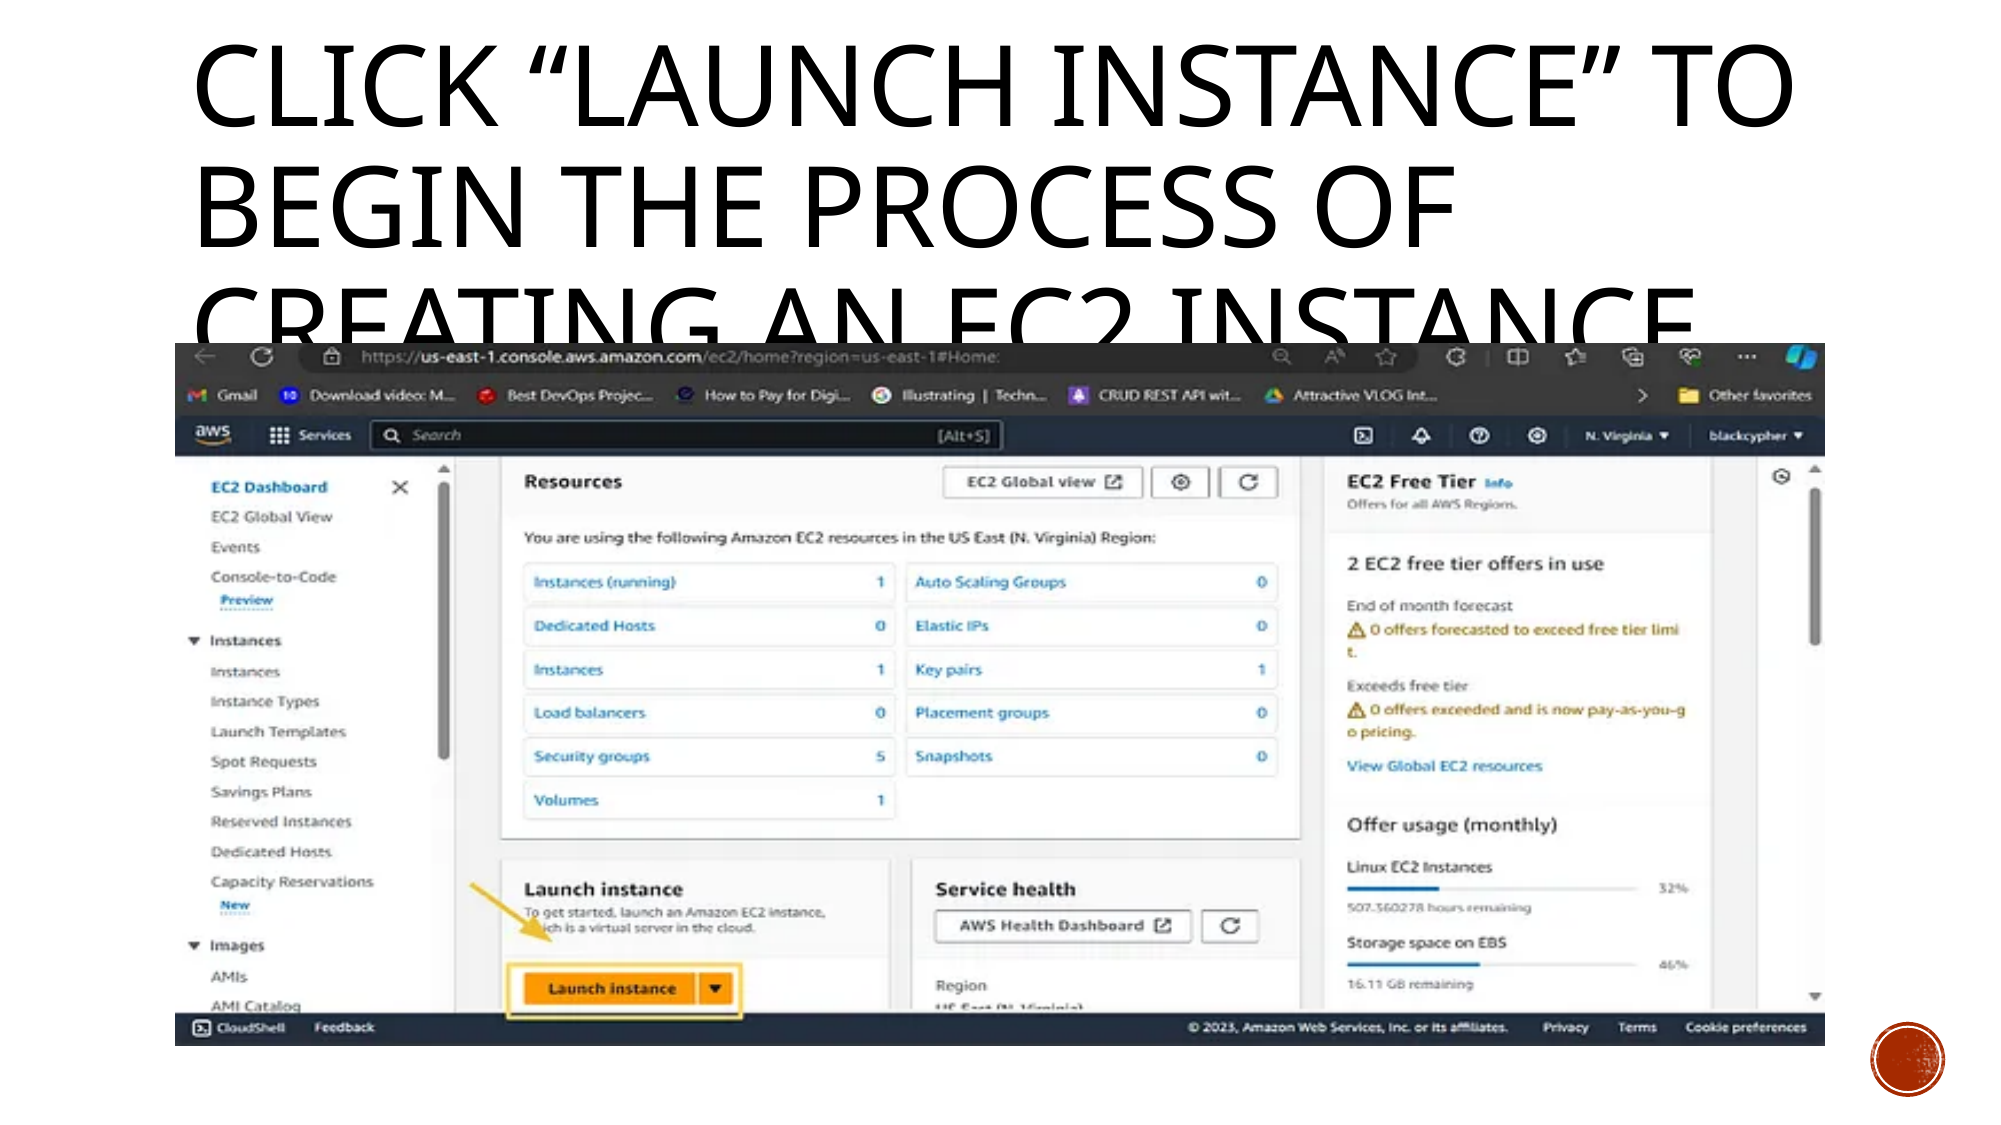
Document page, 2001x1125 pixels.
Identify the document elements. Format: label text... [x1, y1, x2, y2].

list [176, 344, 1824, 1044]
title Click “Launch Instance” to begin the process of creating an EC2 instance. [175, 79, 1826, 342]
